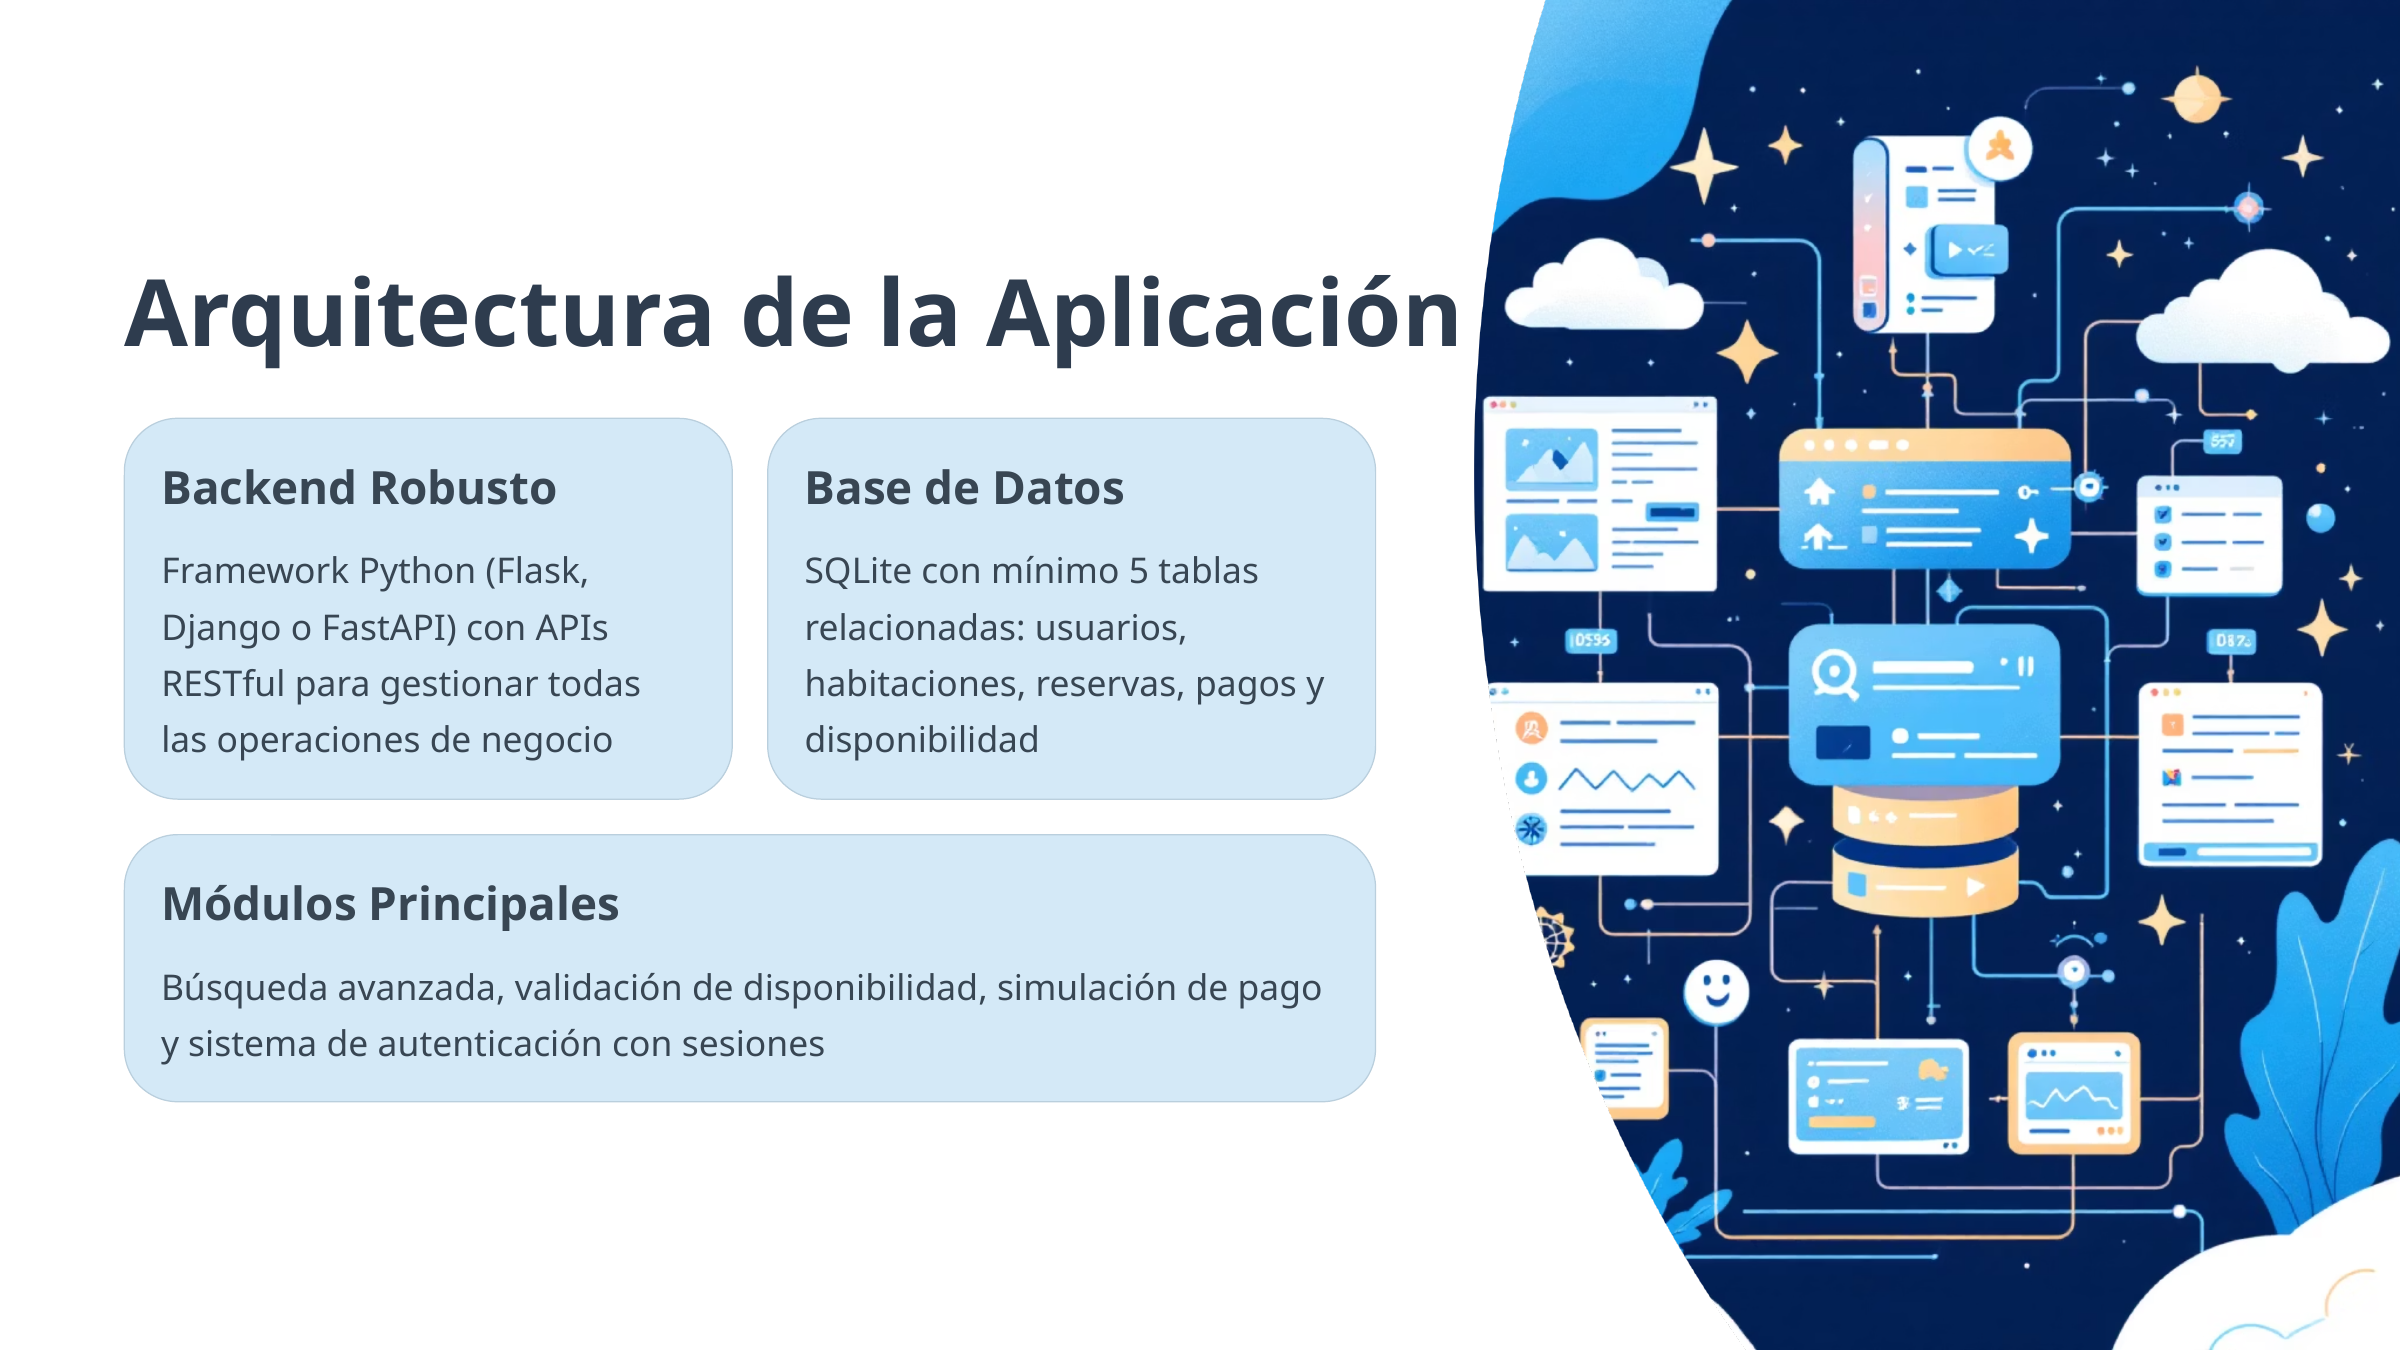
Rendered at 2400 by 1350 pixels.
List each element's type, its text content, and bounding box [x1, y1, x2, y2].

text_box Framework Python (Flask, Django o FastAPI) con APIs RESTful para gestionar todas las operaciones de negocio [161, 534, 696, 763]
text_box [124, 834, 1376, 1102]
text_box Módulos Principales [161, 871, 629, 930]
text_box Arquitectura de la Aplicación [124, 248, 1327, 366]
text_box Base de Datos [804, 455, 1273, 514]
text_box SQLite con mínimo 5 tablas relacionadas: usuarios, habitaciones, reservas, pagos y disponibilidad [804, 534, 1339, 763]
text_box [767, 418, 1376, 800]
text_box Backend Robusto [161, 455, 629, 514]
picture [1454, 0, 2400, 1350]
text_box Búsqueda avanzada, validación de disponibilidad, simulación de pago y sistema de autenticación con sesiones [161, 951, 1339, 1065]
text_box [124, 418, 733, 800]
